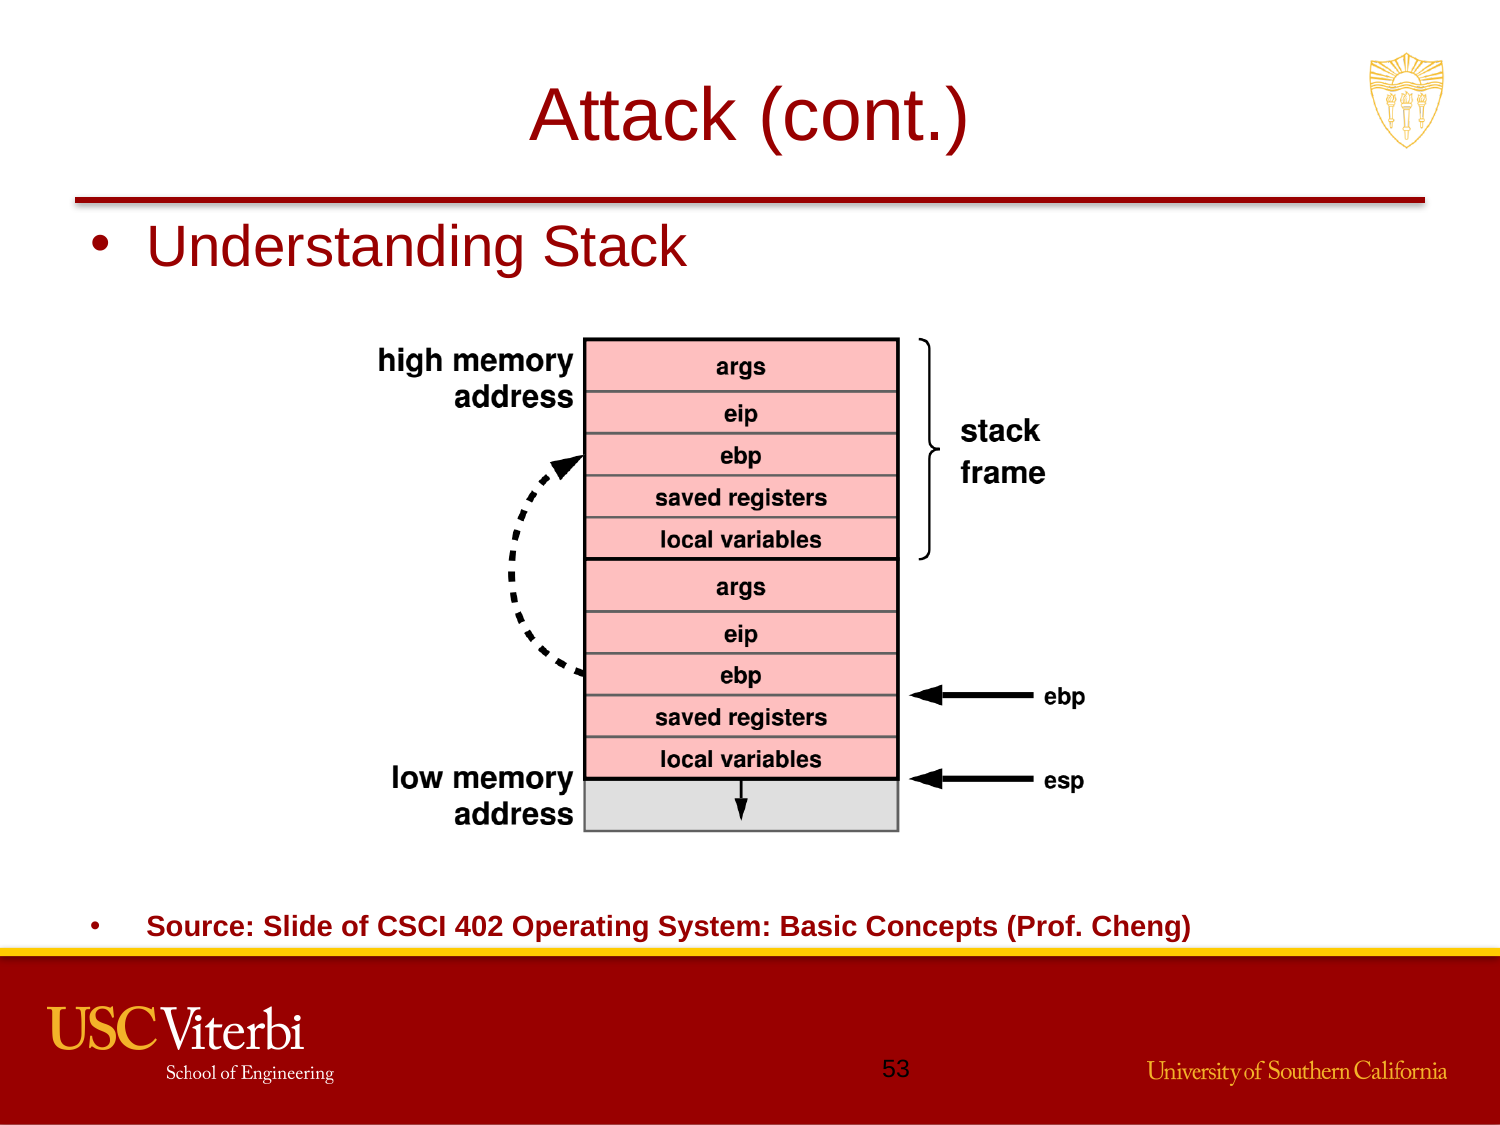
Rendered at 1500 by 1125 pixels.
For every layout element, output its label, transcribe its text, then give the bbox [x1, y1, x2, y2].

list Understanding Stack Source: Slide of CSCI 402 Operating System: Basic Concepts (Prof. Cheng) [75, 200, 1425, 943]
slide_number 52 [575, 1037, 925, 1098]
picture [1147, 1060, 1447, 1086]
picture [47, 1006, 334, 1084]
picture [1345, 39, 1468, 162]
title Attack (cont.) [75, 45, 1425, 200]
picture [343, 324, 1151, 853]
